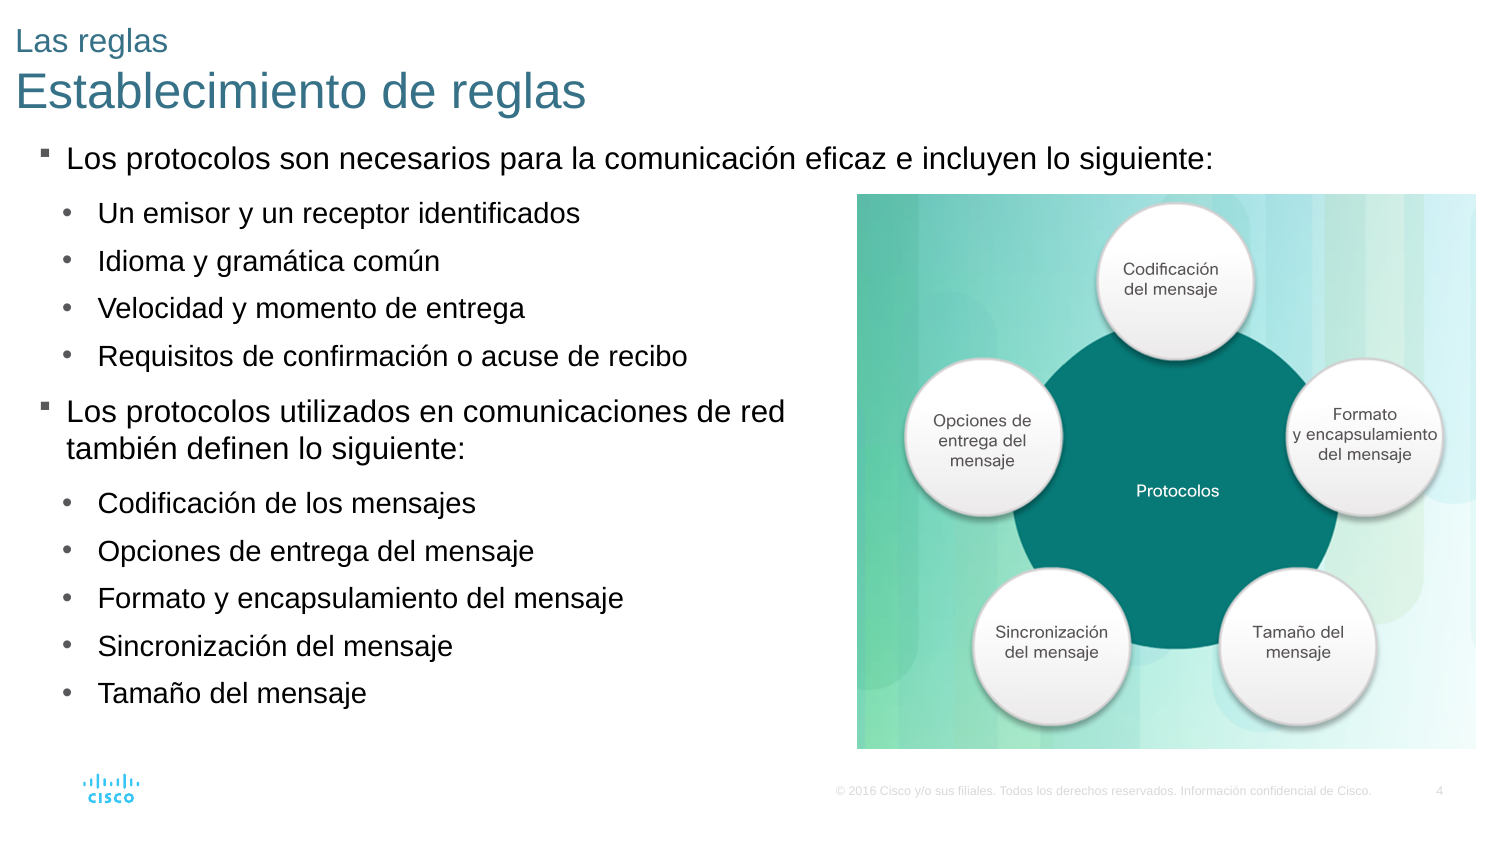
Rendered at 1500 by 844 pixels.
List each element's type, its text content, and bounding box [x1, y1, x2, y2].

picture [857, 194, 1476, 750]
title Las reglas Establecimiento de reglas [0, 6, 1500, 131]
list Los protocolos son necesarios para la comunicación eficaz e incluyen lo siguiente: Un emisor y un receptor identificados Idioma y gramática común Velocidad y momento de entrega Requisitos de confirmación o acuse de recibo Los protocolos utilizados en comunicaciones de red también definen lo siguiente: Codificación de los mensajes Opciones de entrega del mensaje Formato y encapsulamiento del mensaje Sincronización del mensaje Tamaño del mensaje [23, 131, 1476, 718]
